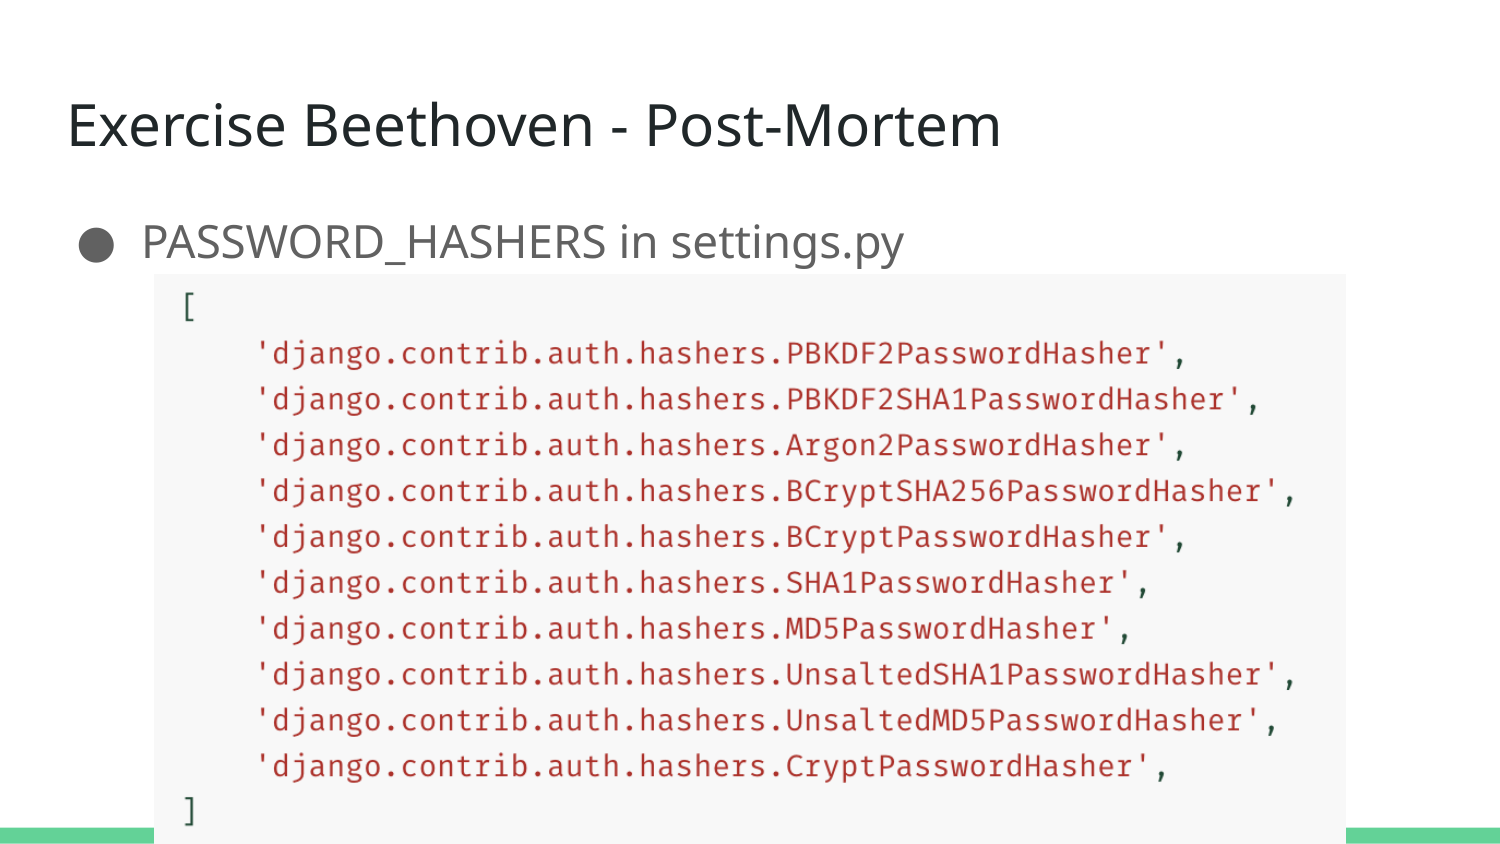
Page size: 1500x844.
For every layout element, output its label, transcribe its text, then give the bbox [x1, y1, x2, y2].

list PASSWORD_HASHERS in settings.py [51, 189, 1449, 750]
picture [154, 274, 1346, 844]
title Exercise Beethoven - Post-Mortem [51, 72, 1449, 167]
